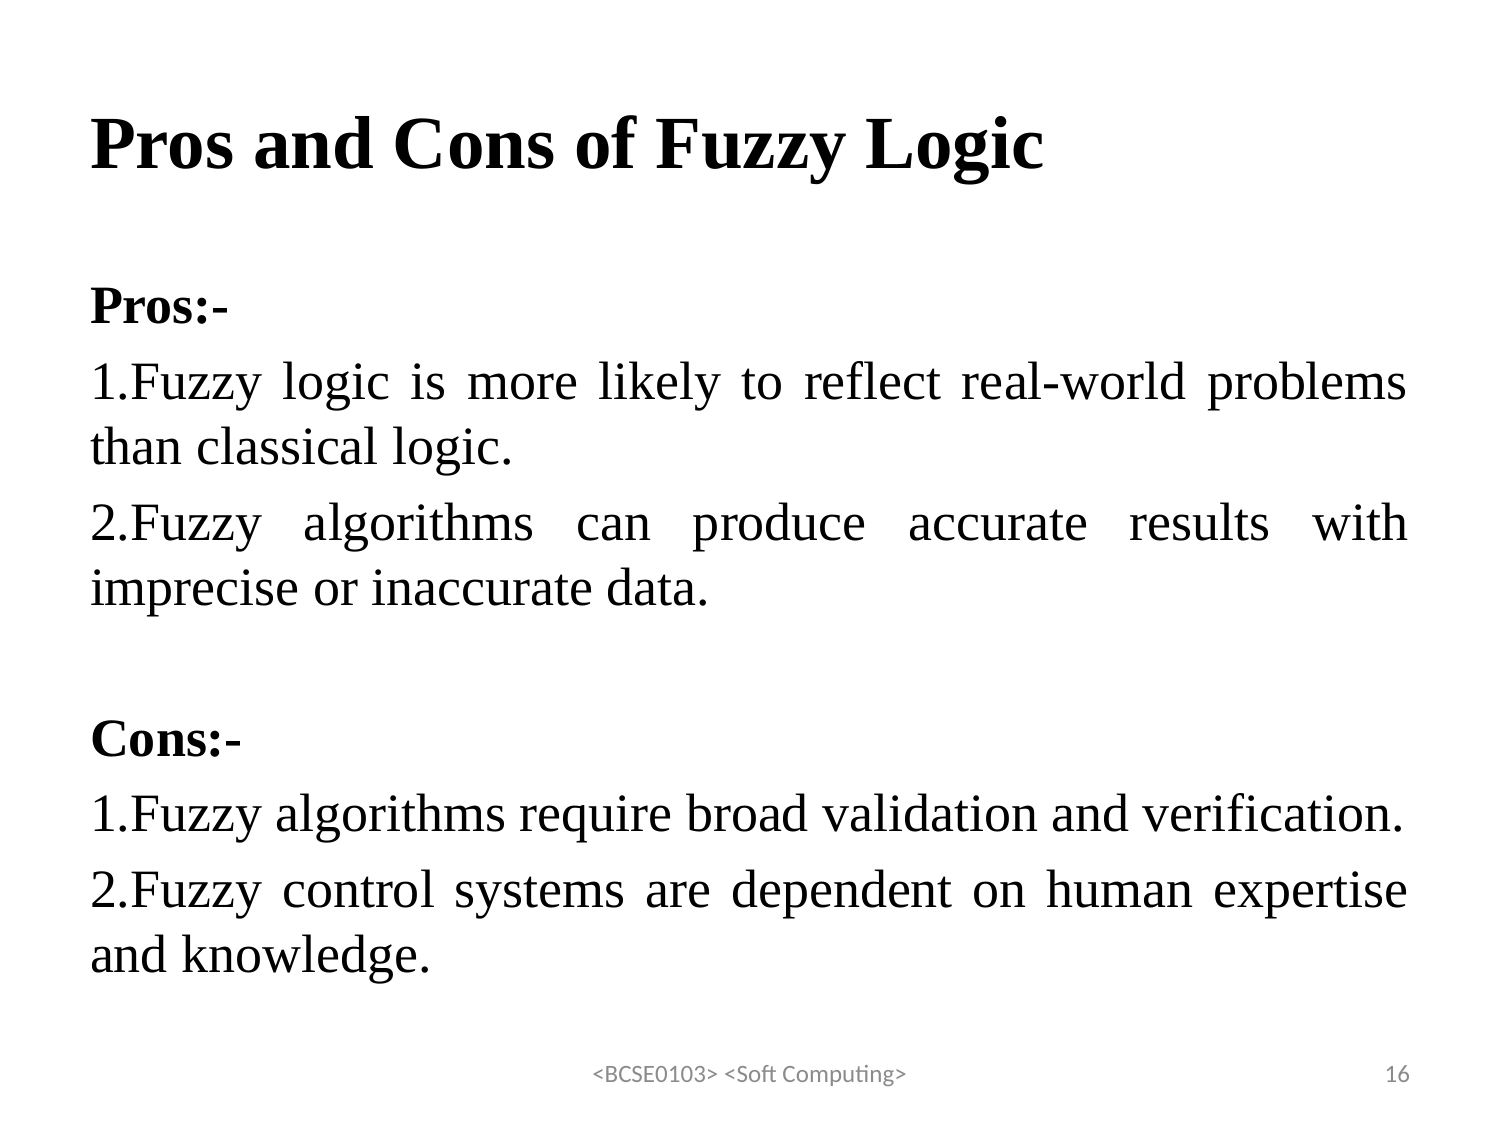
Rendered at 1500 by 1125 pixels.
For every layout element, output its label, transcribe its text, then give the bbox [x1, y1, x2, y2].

slide_number 16 [1074, 1042, 1425, 1103]
list Pros:- 1.Fuzzy logic is more likely to reflect real-world problems than classical logic. 2.Fuzzy algorithms can produce accurate results with imprecise or inaccurate data. Cons:- 1.Fuzzy algorithms require broad validation and verification. 2.Fuzzy control systems are dependent on human expertise and knowledge. [75, 262, 1425, 1005]
title Pros and Cons of Fuzzy Logic [75, 45, 1425, 233]
footer <BCSE0103> <Soft Computing> [512, 1042, 988, 1103]
